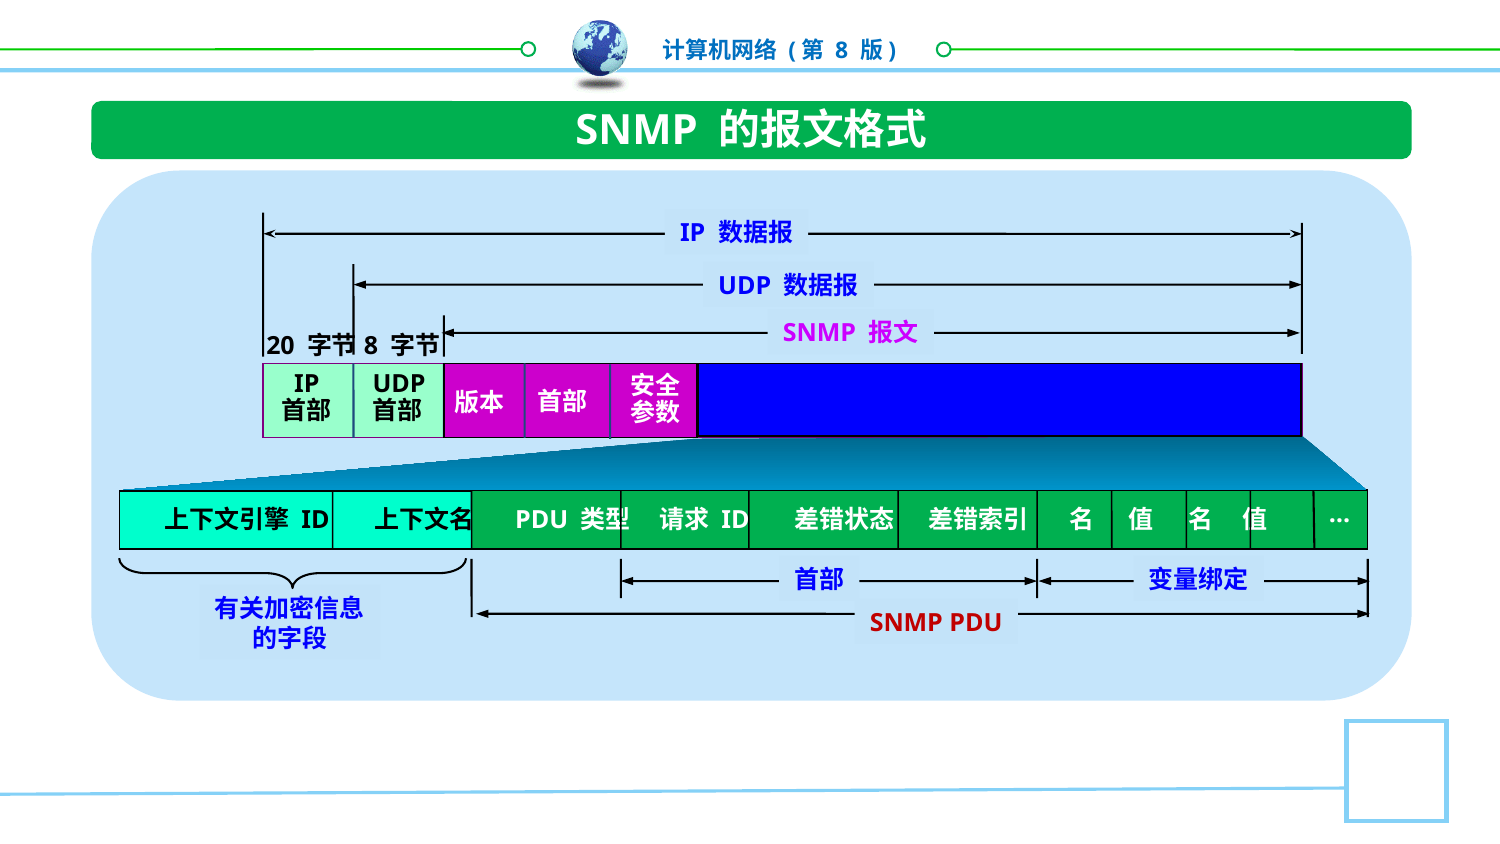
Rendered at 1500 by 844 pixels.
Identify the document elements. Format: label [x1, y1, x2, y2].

picture [570, 18, 629, 94]
text_box [89, 168, 1414, 703]
text_box [91, 95, 1412, 161]
